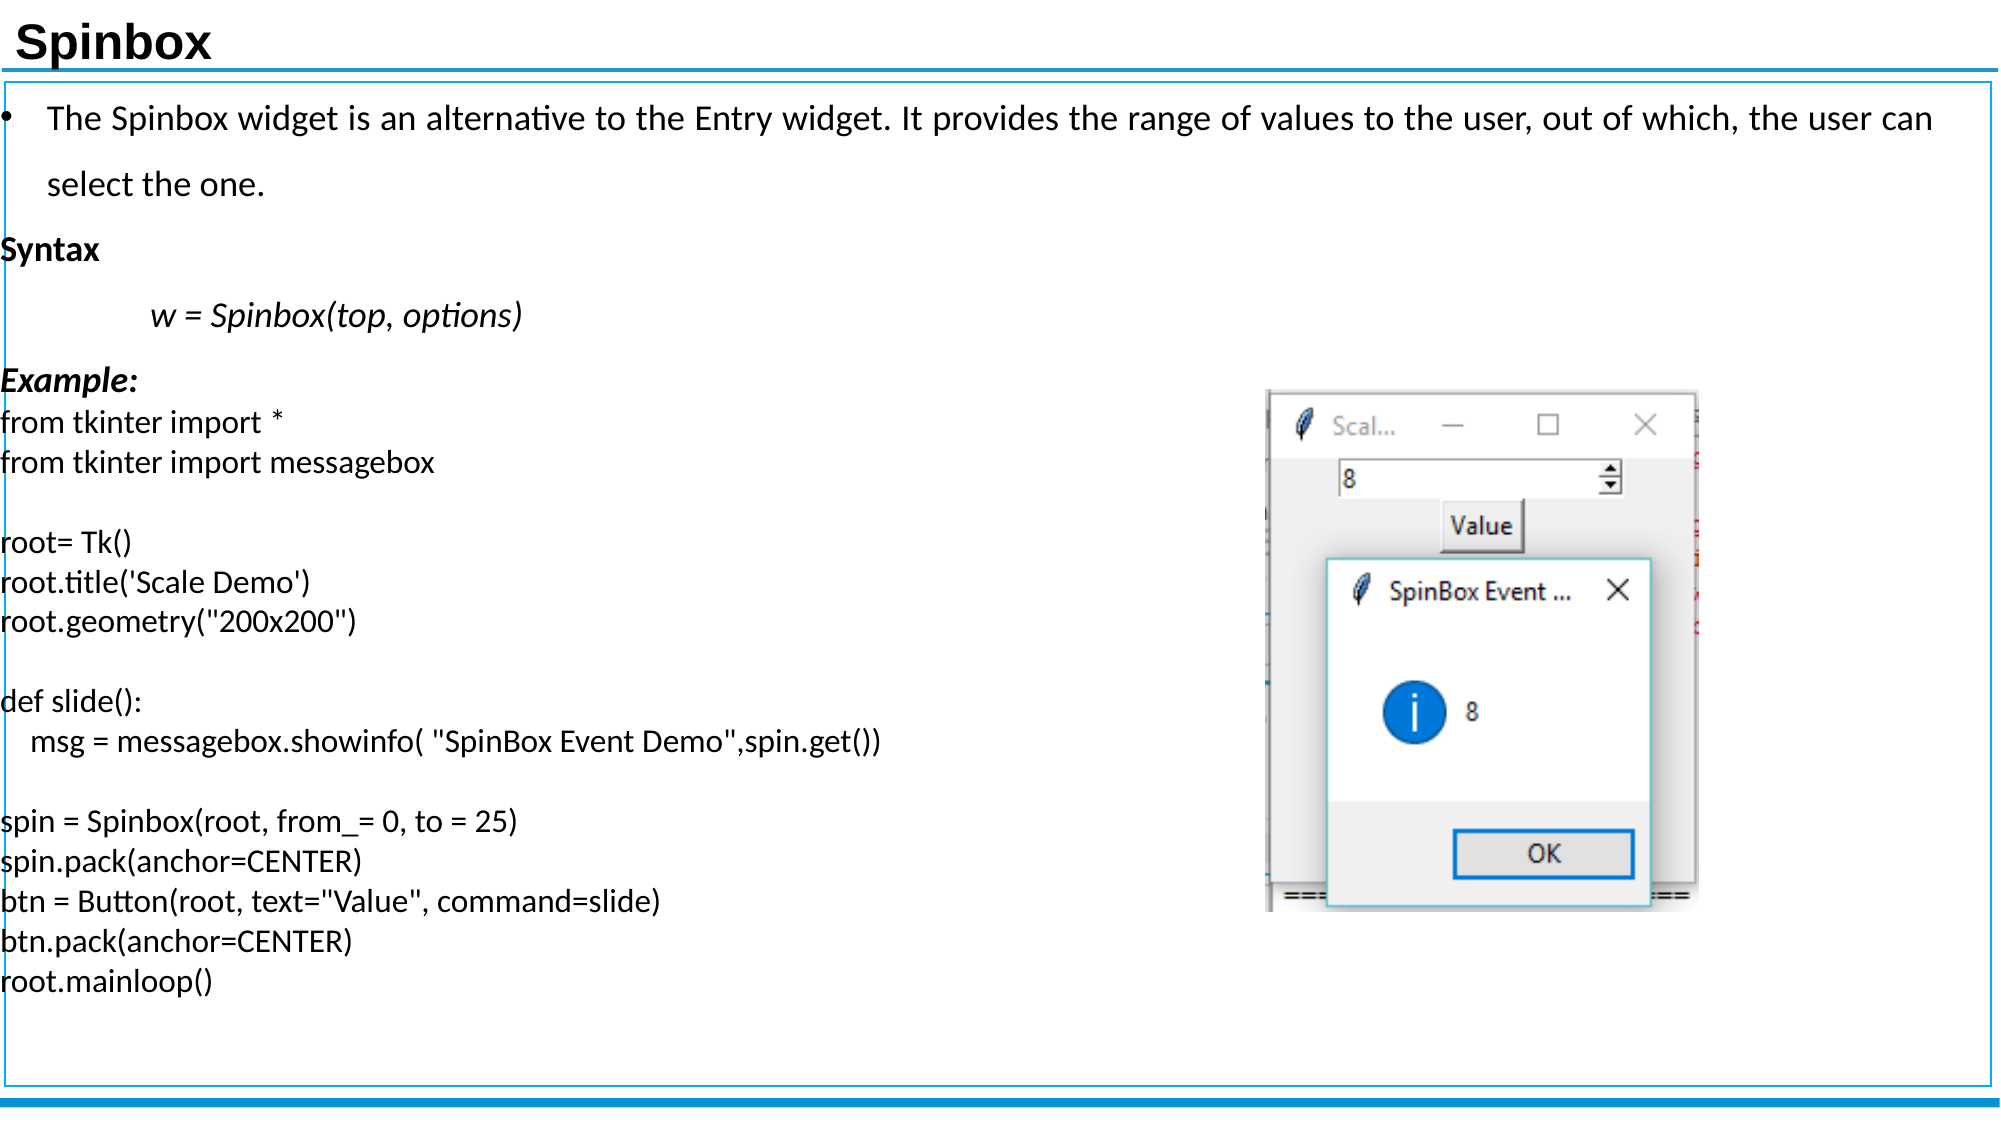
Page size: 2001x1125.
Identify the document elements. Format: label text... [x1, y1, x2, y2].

text_box Spinbox [12, 9, 1266, 70]
text_box [0, 1098, 2000, 1108]
text_box The Spinbox widget is an alternative to the Entry widget. It provides the range of values to the user, out of which, the user can select the one. Syntax w = Spinbox(top, options) Example: from tkinter import * from tkinter import messagebox root= Tk() root.title('Scale Demo') root.geometry("200x200") def slide(): msg = messagebox.showinfo( "SpinBox Event Demo",spin.get()) spin = Spinbox(root, from_= 0, to = 25) spin.pack(anchor=CENTER) btn = Button(root, text="Value", command=slide) btn.pack(anchor=CENTER) root.mainloop() [0, 72, 1938, 999]
text_box [5, 82, 1991, 1087]
picture [1265, 389, 1699, 912]
